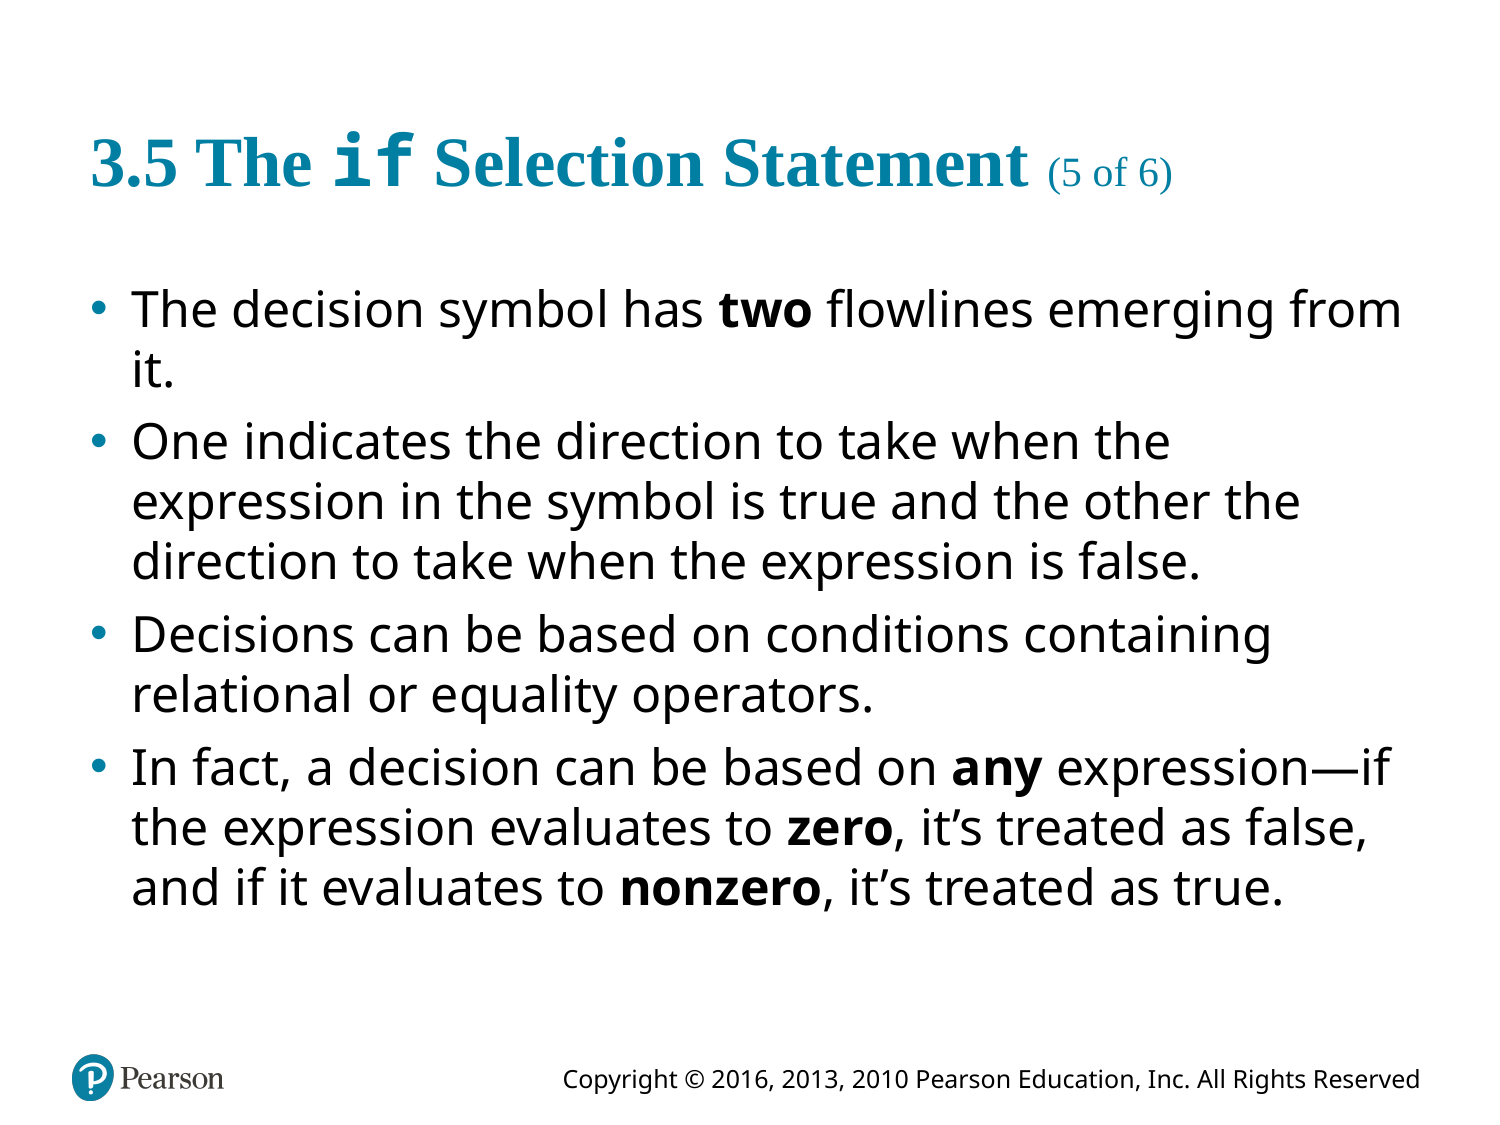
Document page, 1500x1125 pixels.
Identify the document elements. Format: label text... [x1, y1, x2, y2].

picture [72, 1087, 83, 1101]
picture [80, 1063, 106, 1088]
title 3.5 The if Selection Statement (5 of 6) [75, 0, 1425, 216]
picture [72, 1054, 88, 1070]
list The decision symbol has two flowlines emerging from it. One indicates the direction to take when the expression in the symbol is true and the other the direction to take when the expression is false. Decisions can be based on conditions containing relational or equality operators. In fact, a decision can be based on any expression—if the expression evaluates to zero, it’s treated as false, and if it evaluates to nonzero, it’s treated as true. [75, 262, 1425, 931]
picture [98, 1054, 224, 1101]
